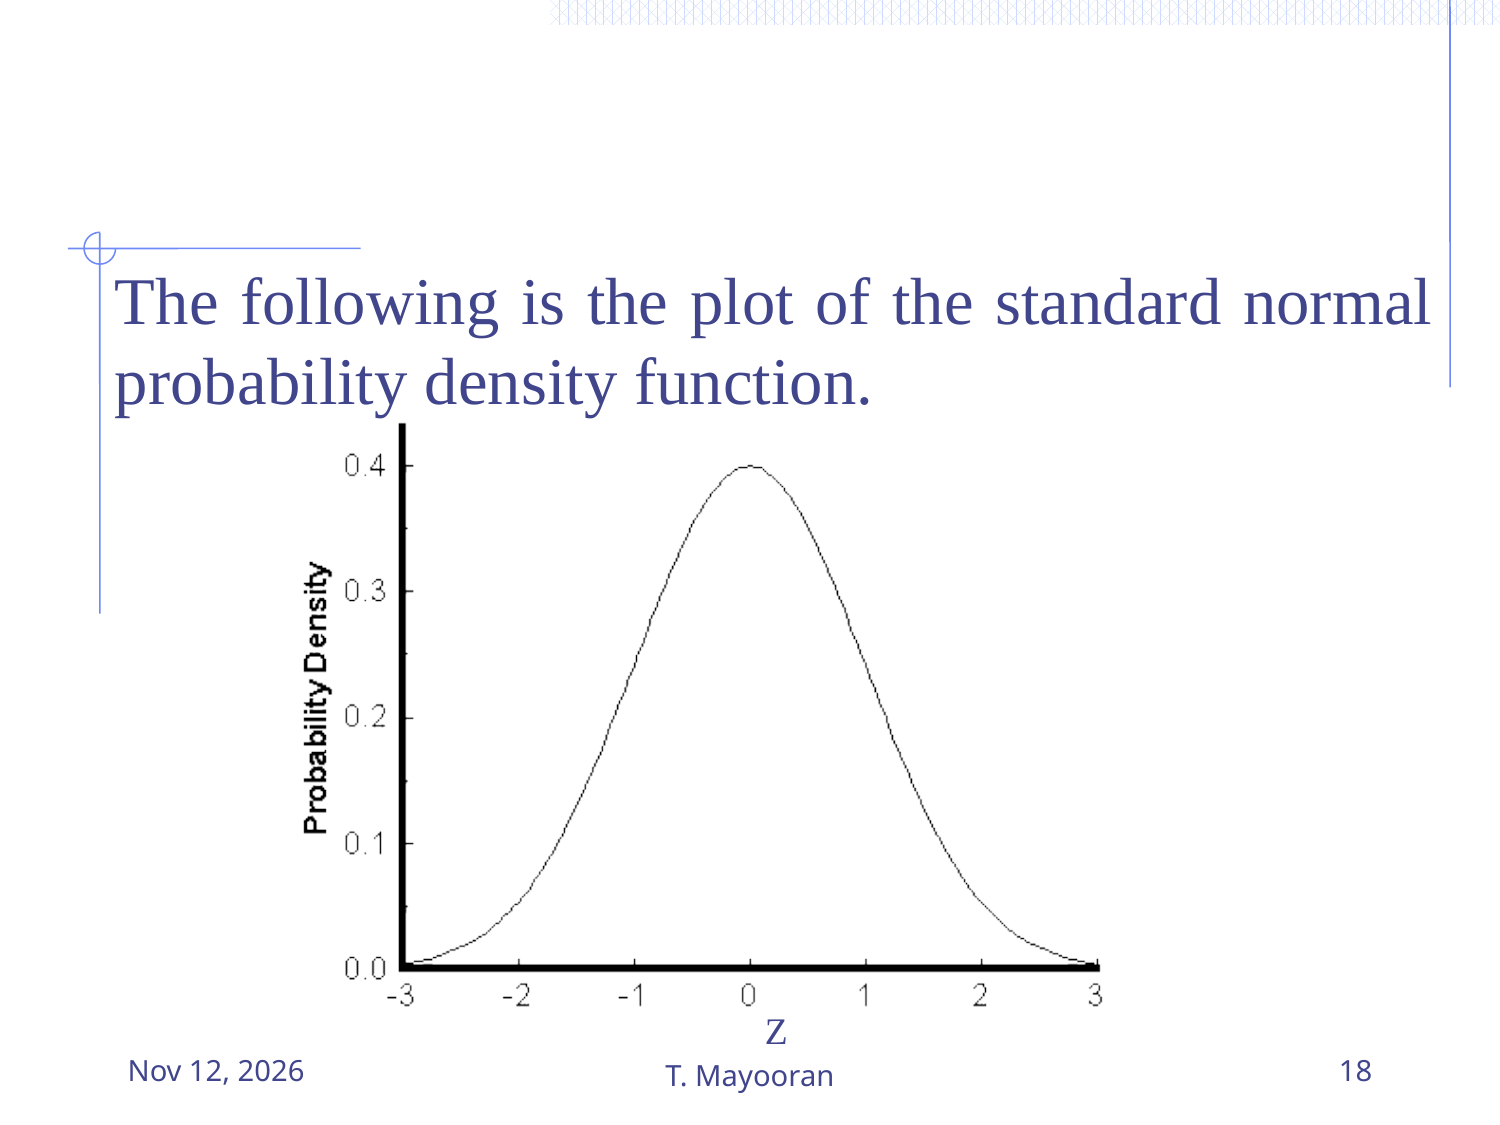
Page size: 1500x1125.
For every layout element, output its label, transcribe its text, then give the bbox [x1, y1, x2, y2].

slide_number 12-May-23 [112, 1024, 426, 1101]
list The following is the plot of the standard normal probability density function. [99, 249, 1450, 925]
picture [287, 412, 1151, 1013]
footer T. Mayooran [512, 1024, 988, 1101]
slide_number 18 [1074, 1024, 1388, 1101]
